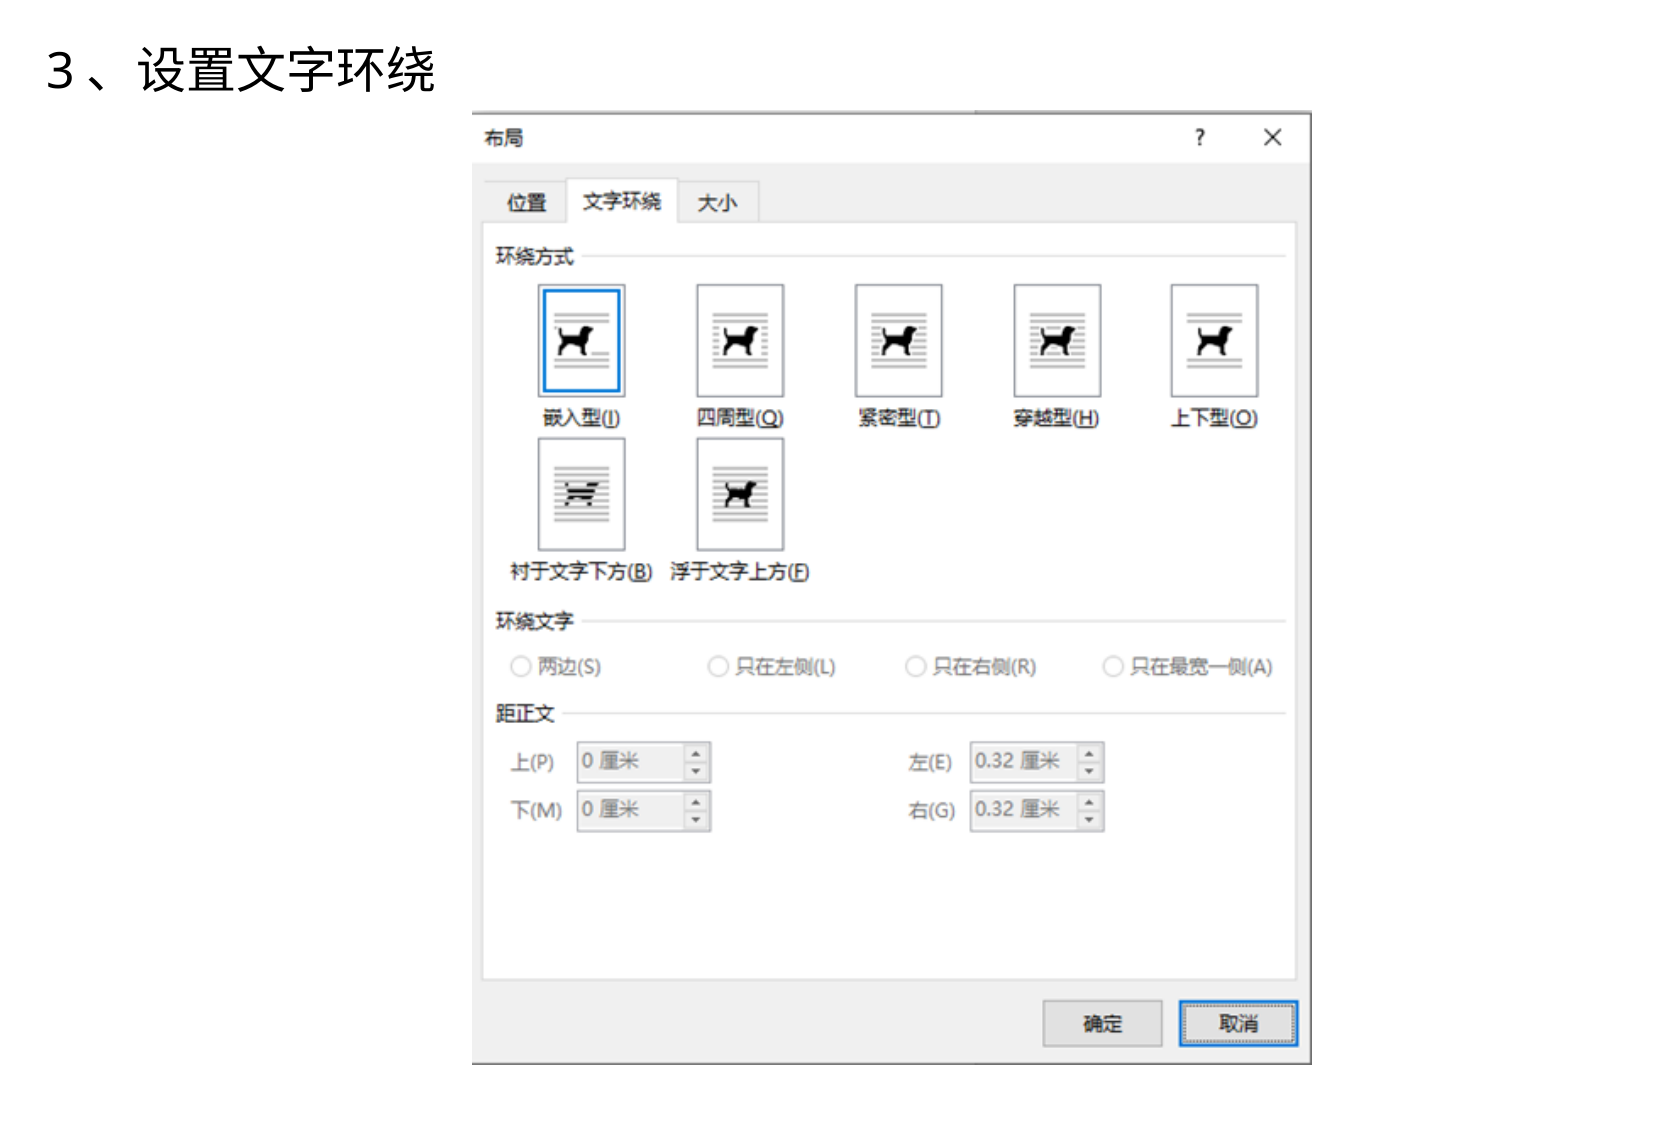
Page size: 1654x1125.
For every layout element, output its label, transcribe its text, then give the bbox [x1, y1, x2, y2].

picture [472, 110, 1312, 1065]
text_box 3、设置文字环绕 [31, 30, 452, 106]
